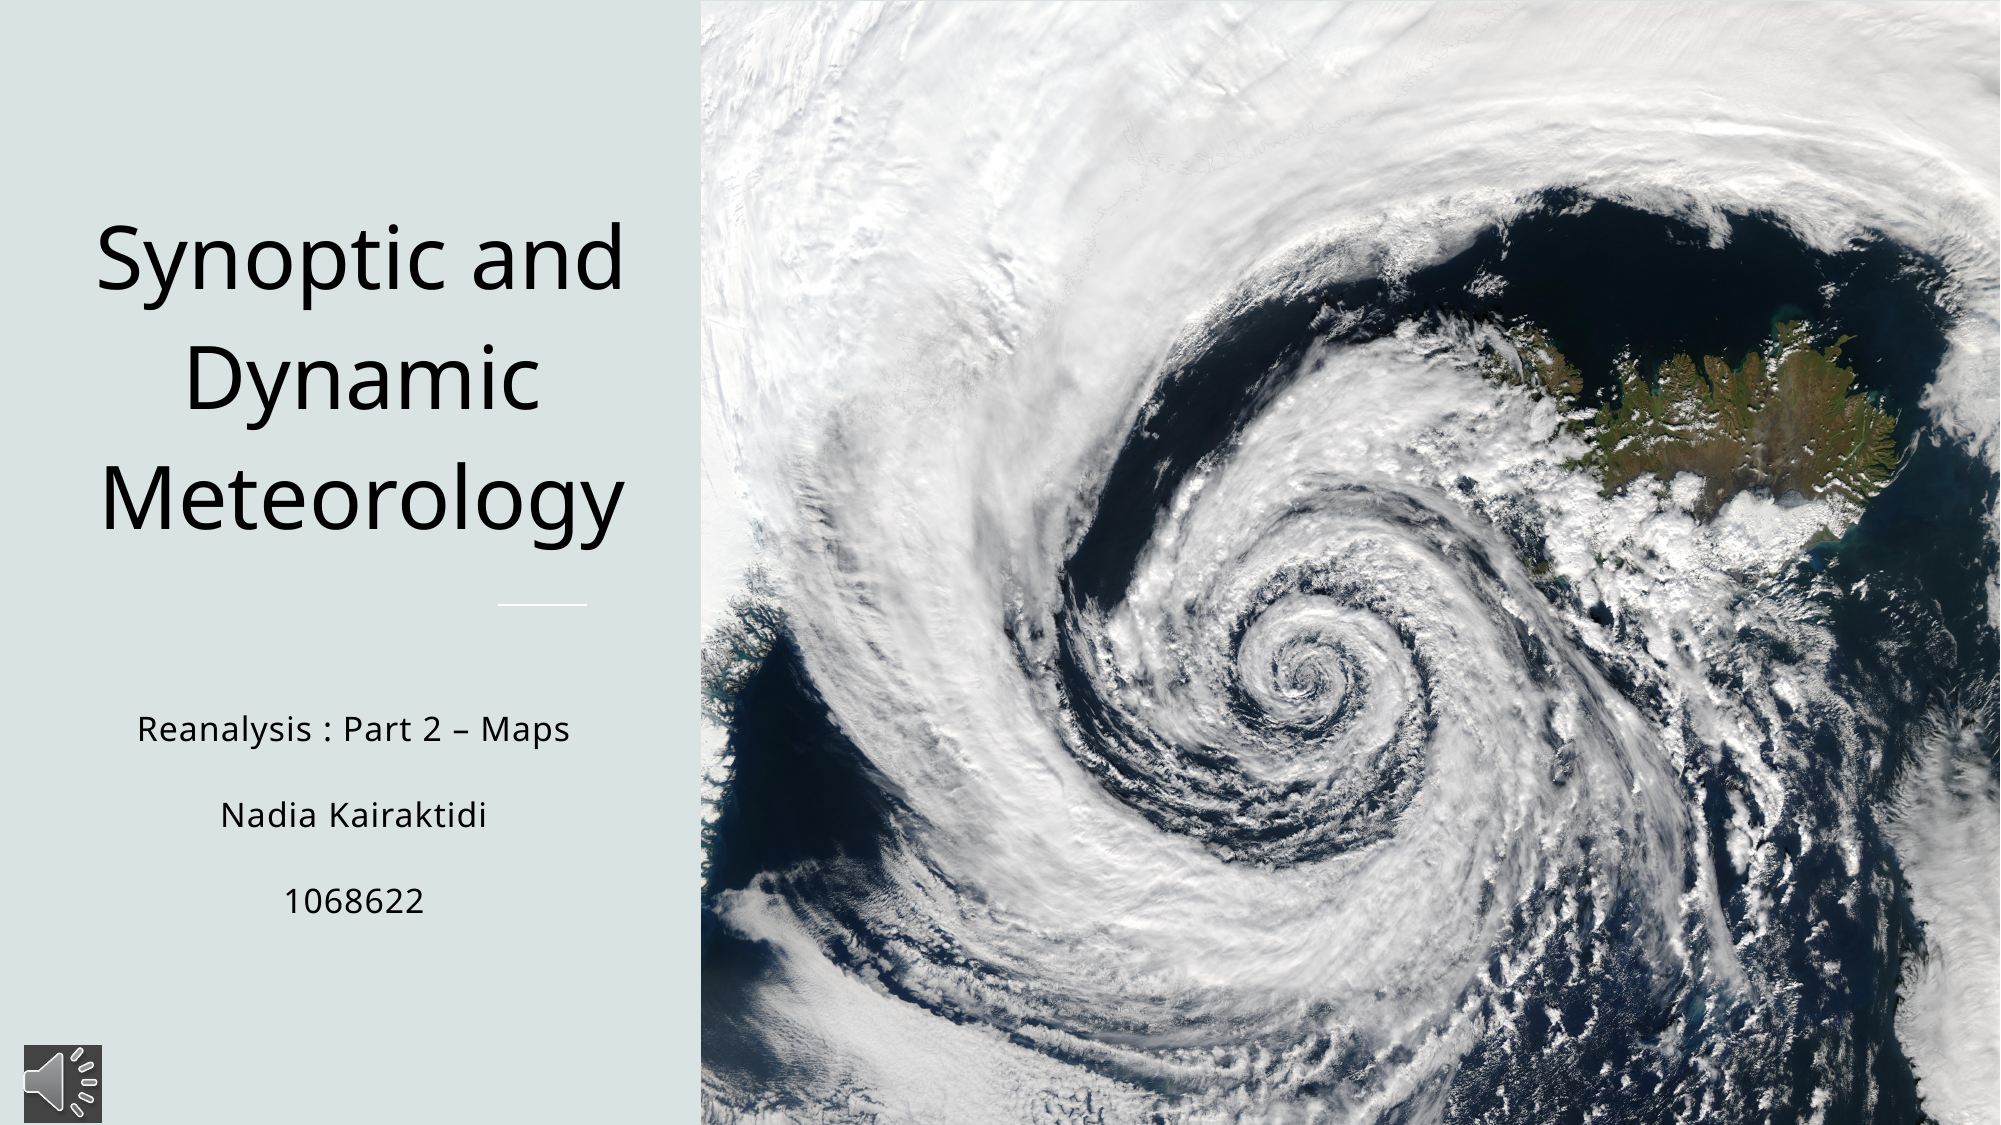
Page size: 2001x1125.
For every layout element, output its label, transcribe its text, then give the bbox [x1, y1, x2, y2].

picture [22, 1044, 104, 1125]
picture [701, 1, 2000, 1125]
subtitle Reanalysis : Part 2 – Maps Nadia Kairaktidi 1068622 [62, 675, 645, 932]
title Synoptic and Dynamic Meteorology [79, 183, 645, 563]
